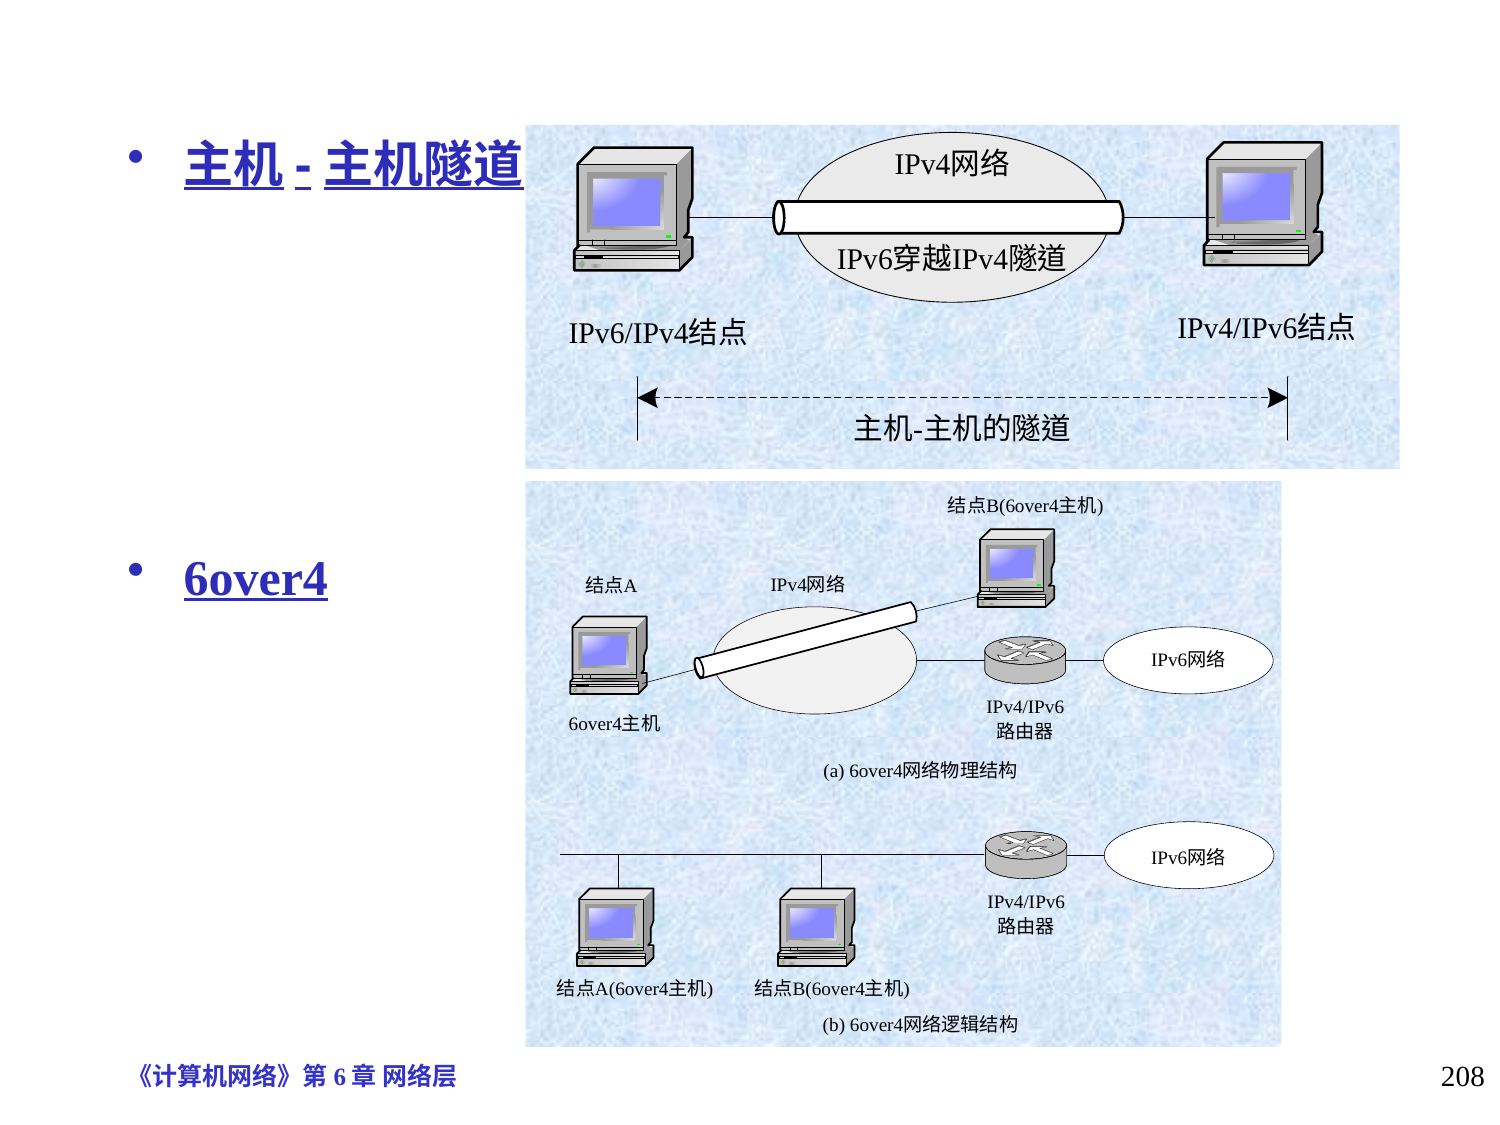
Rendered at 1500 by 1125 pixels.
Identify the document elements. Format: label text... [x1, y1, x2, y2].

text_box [525, 125, 1400, 469]
list 主机-主机隧道 6over4 [111, 125, 1460, 1001]
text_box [525, 481, 1282, 1048]
slide_number 208 [1187, 1049, 1500, 1125]
footer 《计算机网络》第6章 网络层 [112, 1022, 988, 1101]
